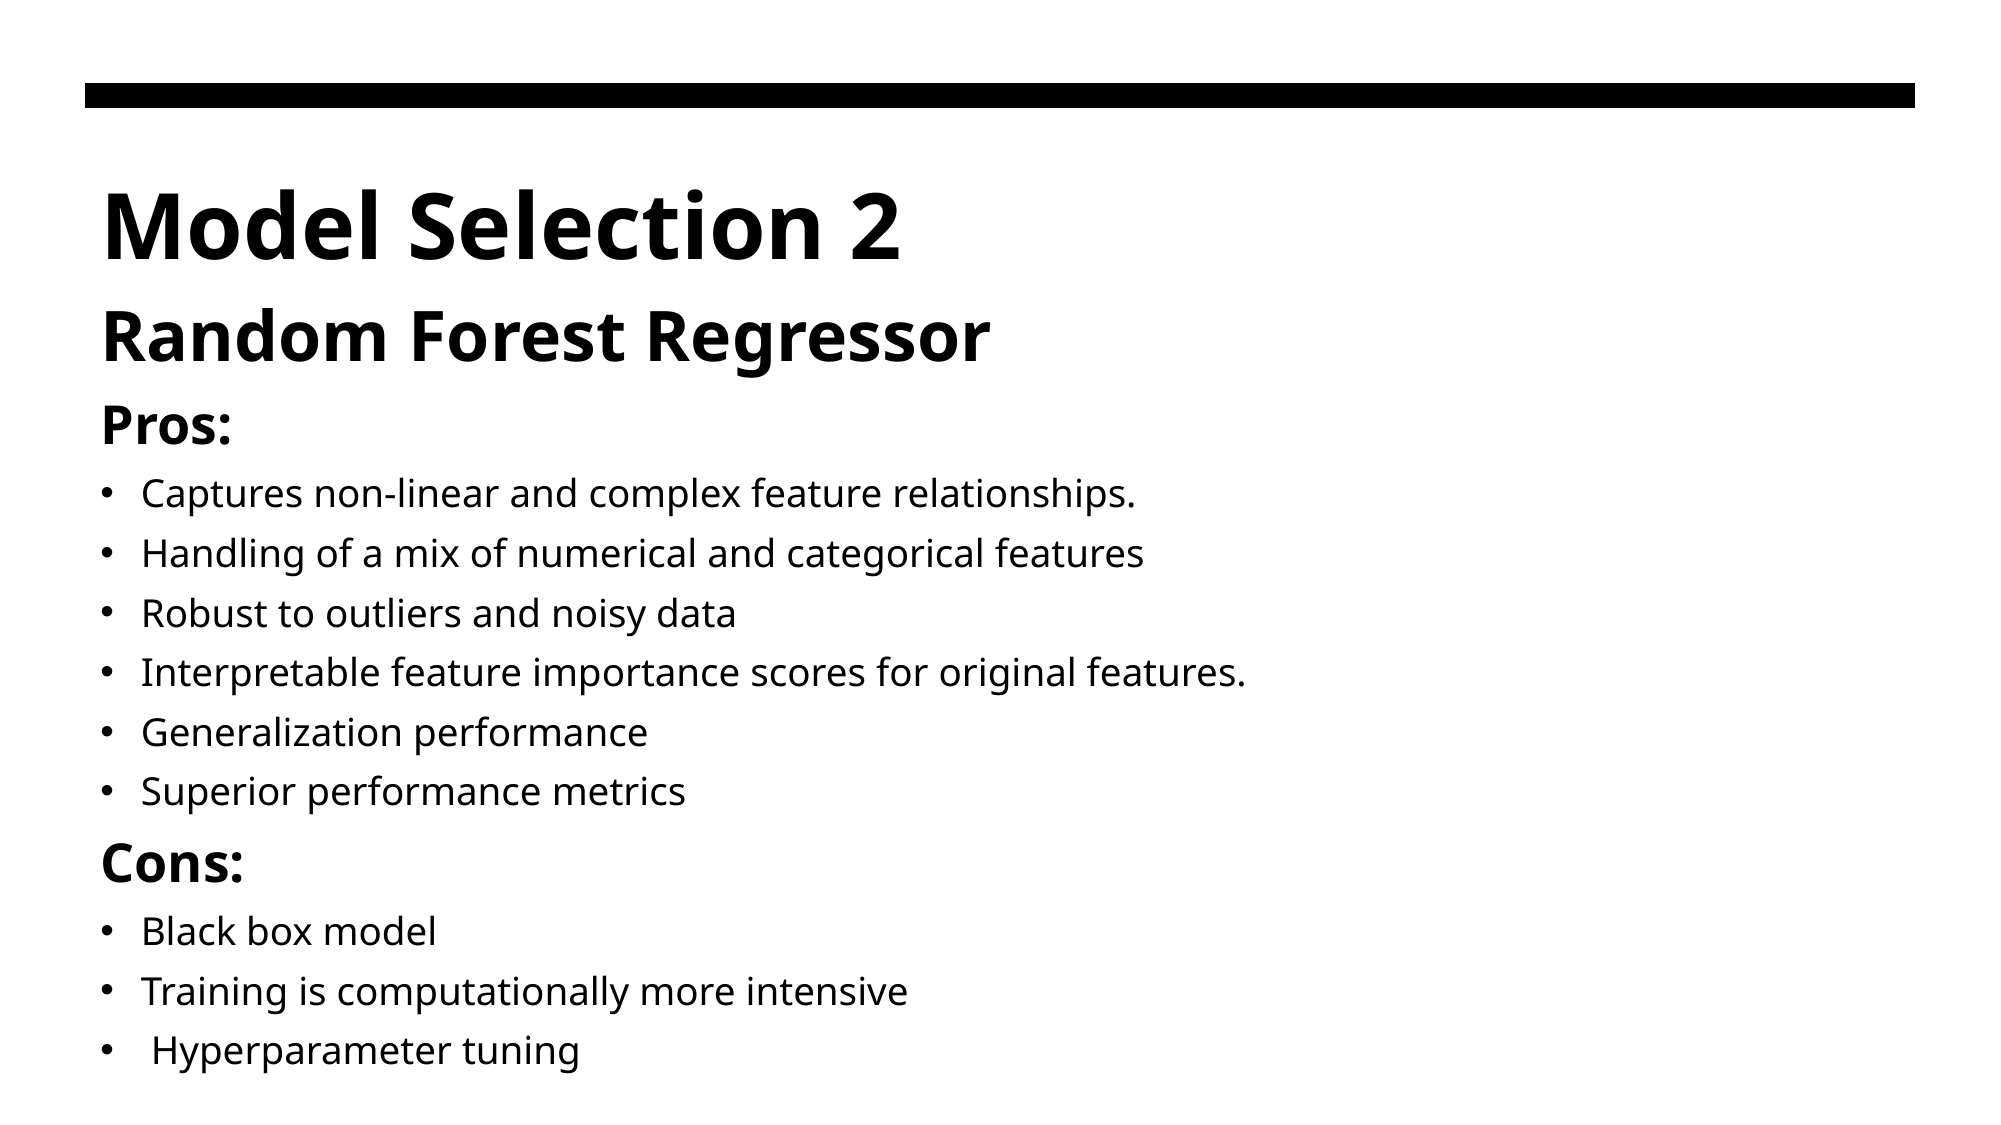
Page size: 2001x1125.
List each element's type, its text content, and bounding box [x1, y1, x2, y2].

list Random Forest Regressor Pros: Captures non-linear and complex feature relationships. Handling of a mix of numerical and categorical features Robust to outliers and noisy data Interpretable feature importance scores for original features. Generalization performance Superior performance metrics Cons: Black box model Training is computationally more intensive Hyperparameter tuning [85, 276, 1916, 1087]
title Model Selection 2 [85, 160, 1113, 276]
